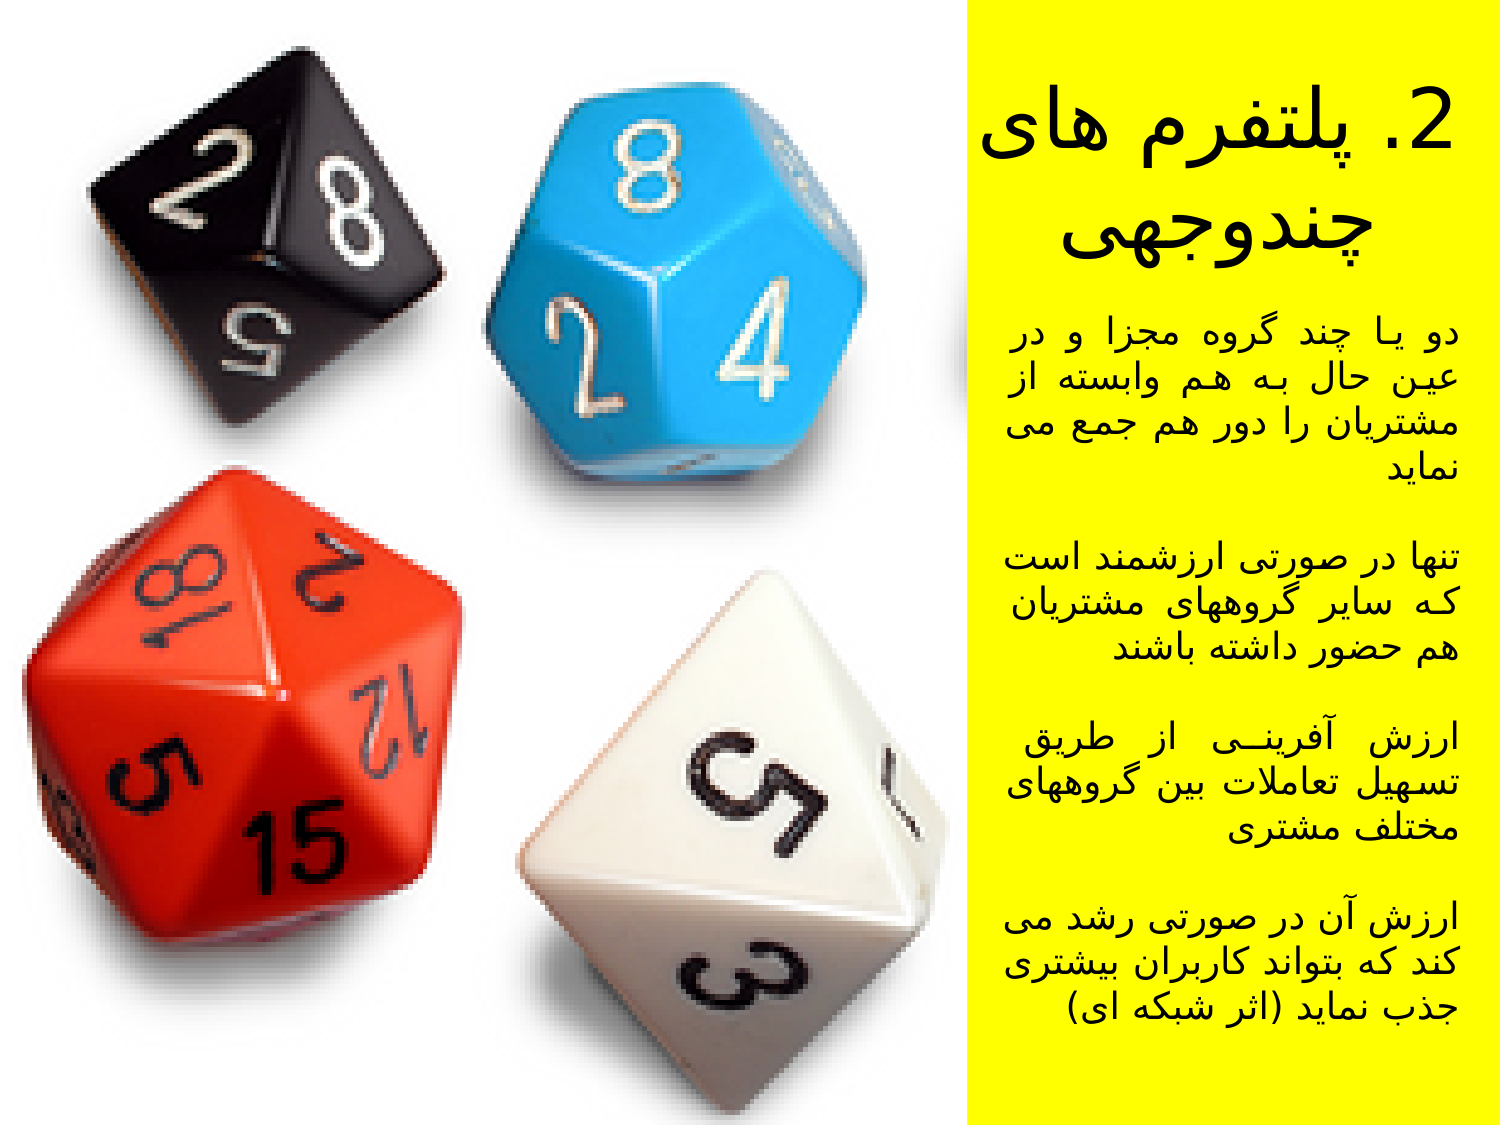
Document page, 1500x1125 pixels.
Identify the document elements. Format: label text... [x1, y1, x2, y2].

title 2. پلتفرم های چندوجهی [971, 67, 1500, 263]
picture [0, 0, 968, 1125]
text_box دو یا چند گروه مجزا و در عین حال به هم وابسته از مشتریان را دور هم جمع می نماید تنها در صورتی ارزشمند است که سایر گروههای مشتریان هم حضور داشته باشند ارزش آفرینی از طریق تسهیل تعاملات بین گروههای مختلف مشتری ارزش آن در صورتی رشد می کند که بتواند کاربران بیشتری جذب نماید (اثر شبکه ای) [987, 299, 1475, 1080]
